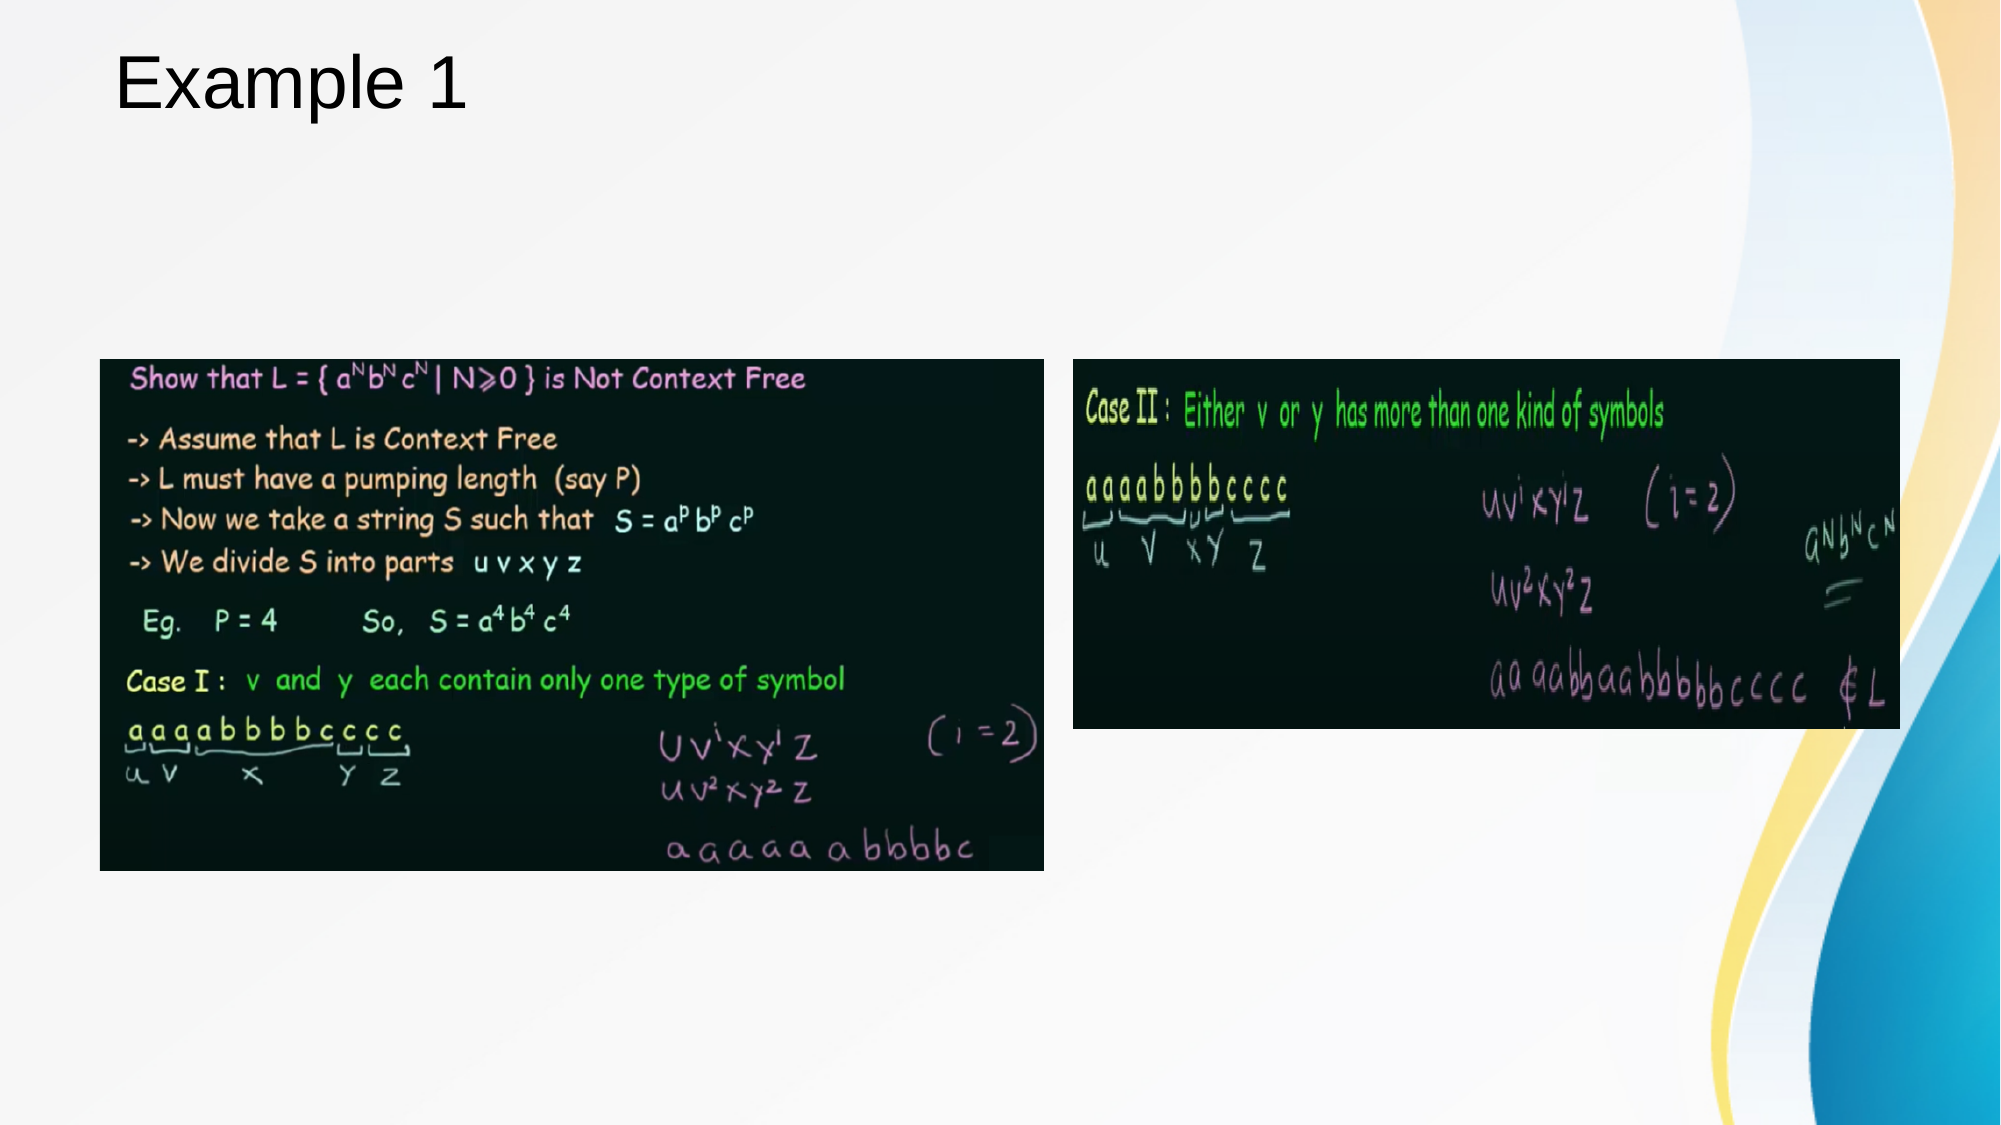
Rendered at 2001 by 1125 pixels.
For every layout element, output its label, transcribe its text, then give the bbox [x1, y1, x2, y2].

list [99, 359, 1044, 871]
picture [0, 0, 2001, 1125]
title Example 1 [99, 30, 1901, 127]
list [1073, 359, 1900, 729]
